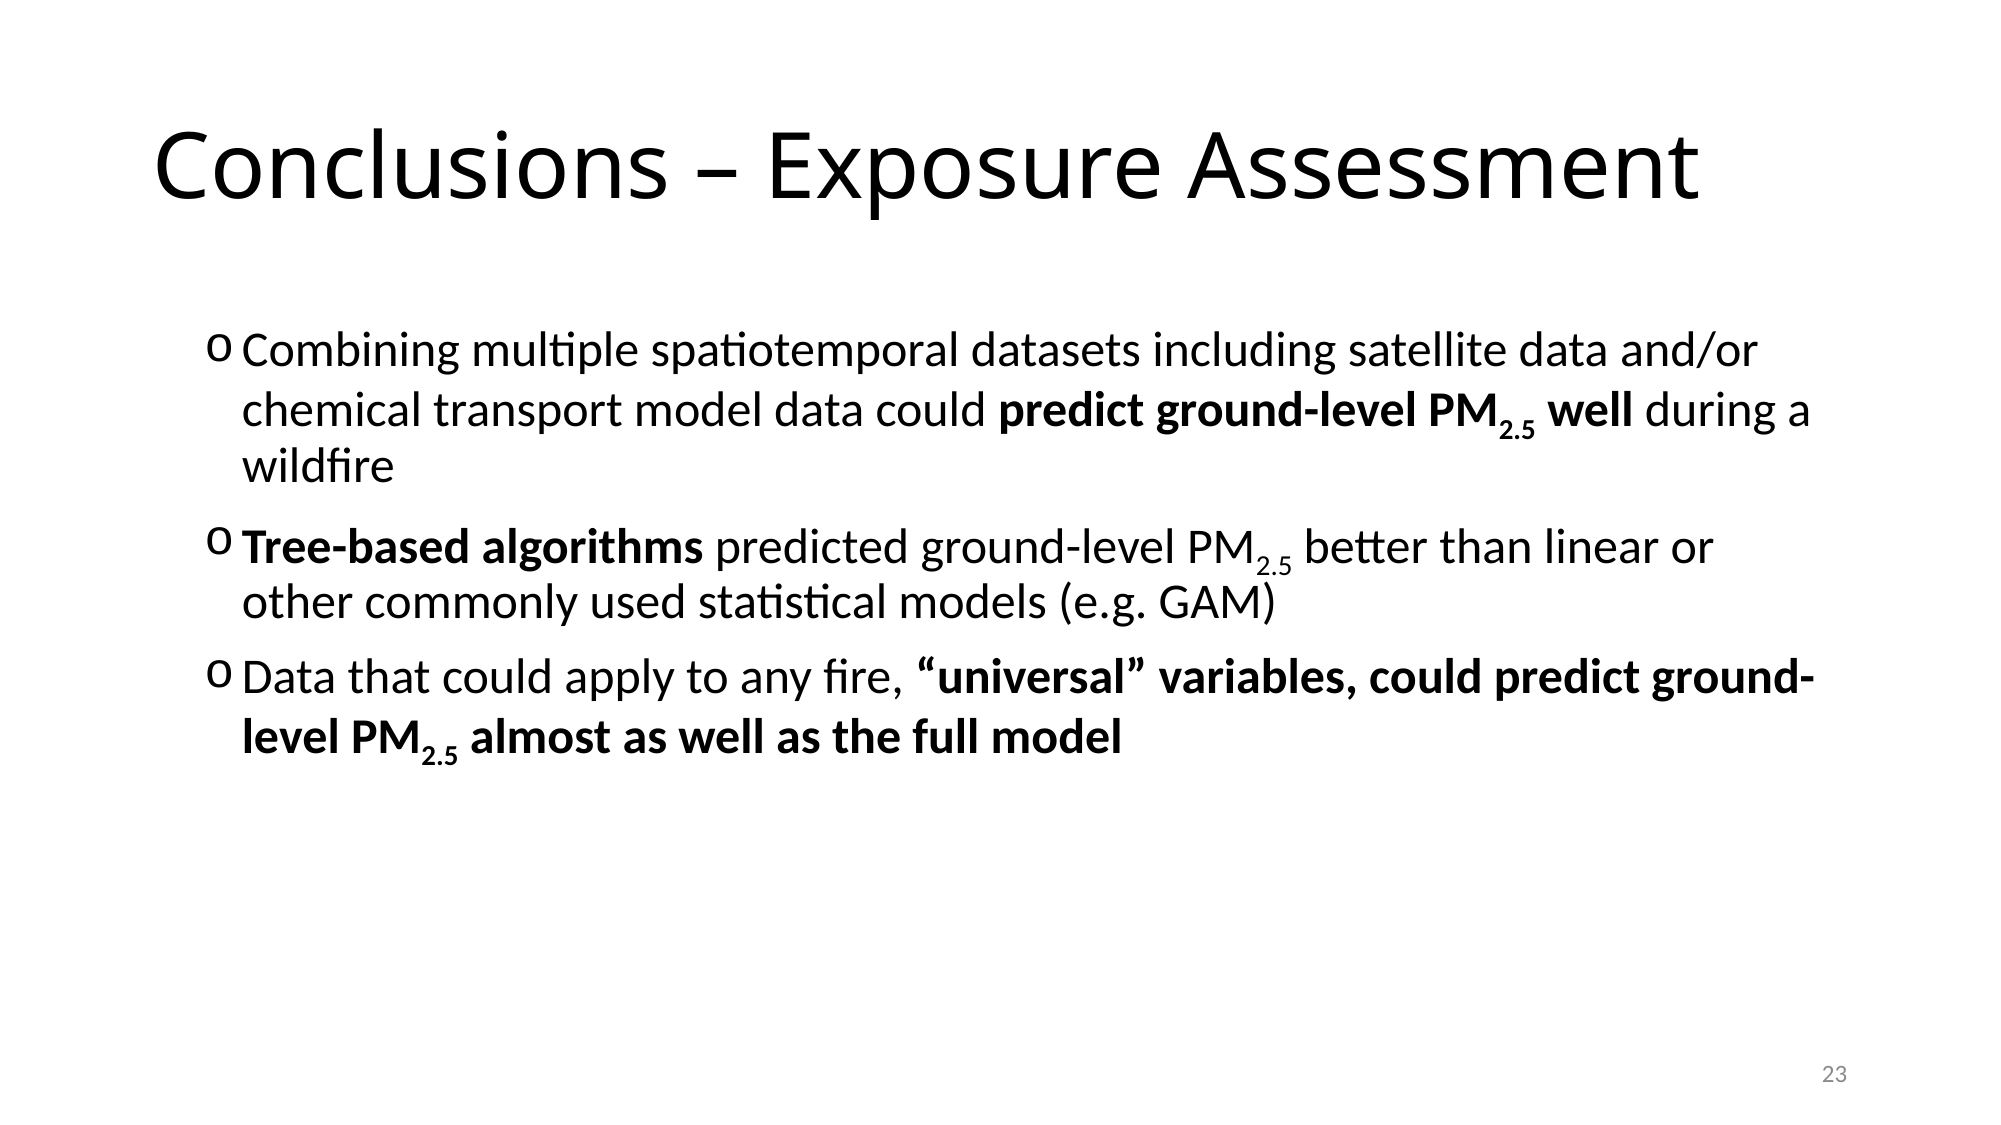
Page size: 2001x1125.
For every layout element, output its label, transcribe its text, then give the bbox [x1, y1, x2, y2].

list Combining multiple spatiotemporal datasets including satellite data and/or chemical transport model data could predict ground-level PM2.5 well during a wildfire Tree-based algorithms predicted ground-level PM2.5 better than linear or other commonly used statistical models (e.g. GAM) Data that could apply to any fire, “universal” variables, could predict ground-level PM2.5 almost as well as the full model [189, 316, 1840, 977]
title Conclusions – Exposure Assessment [137, 59, 1863, 278]
slide_number 23 [1412, 1042, 1863, 1103]
